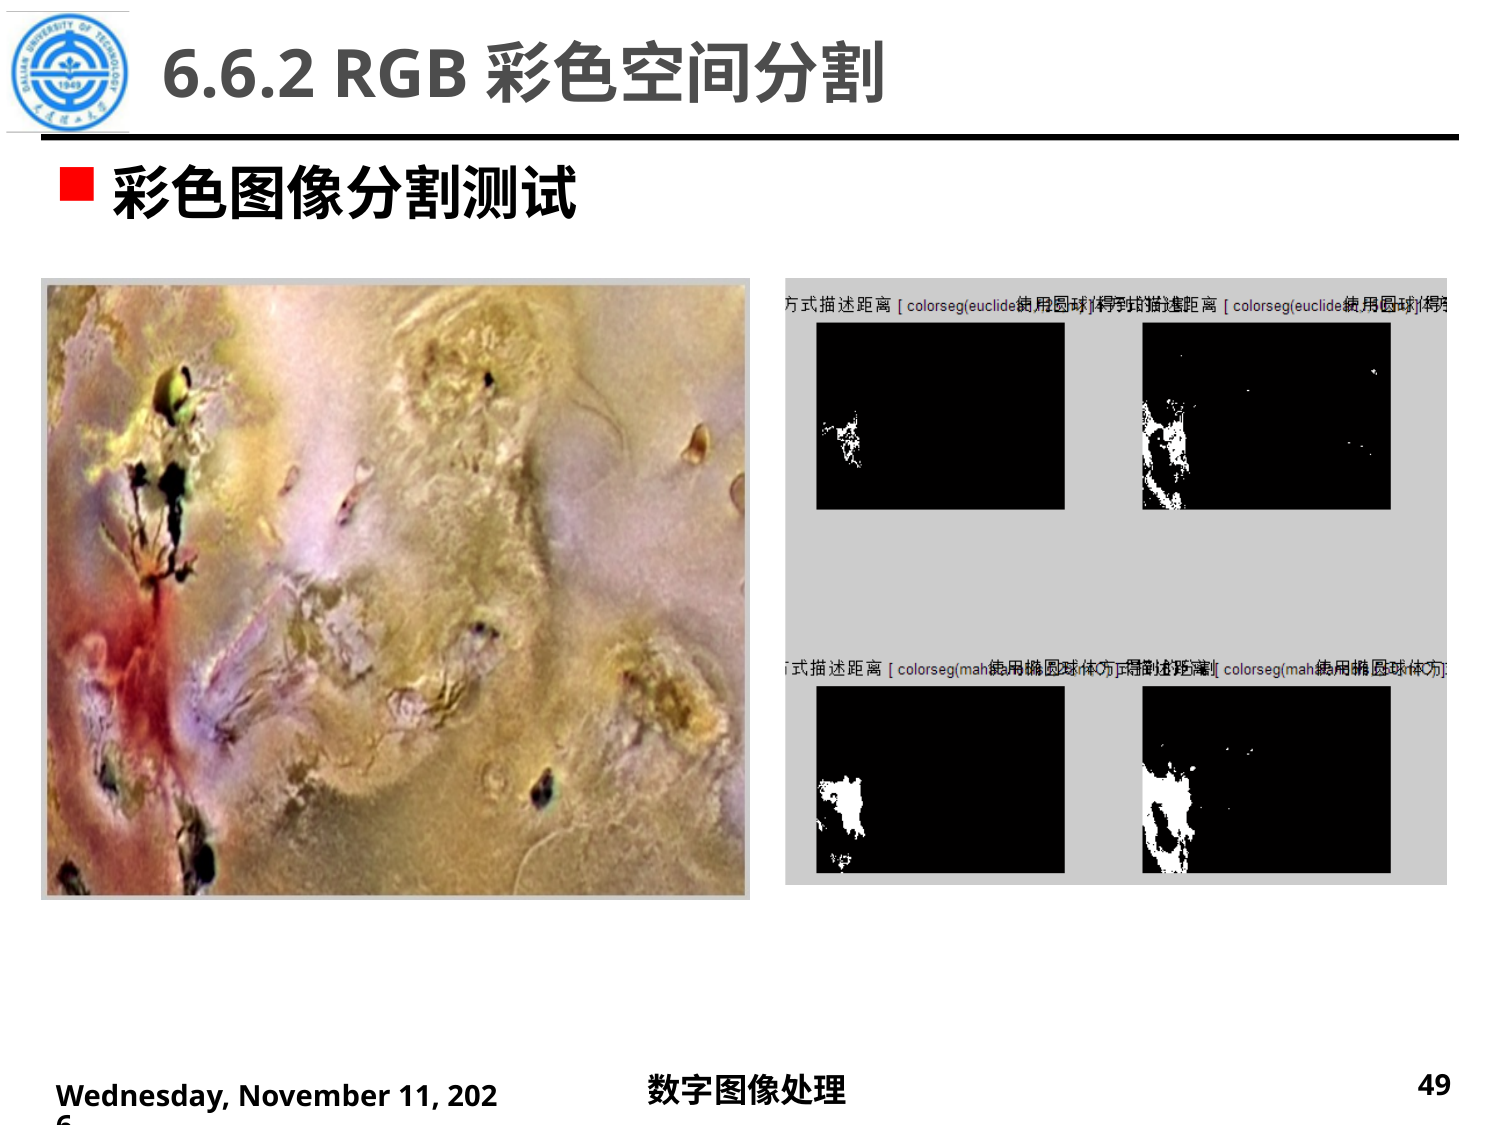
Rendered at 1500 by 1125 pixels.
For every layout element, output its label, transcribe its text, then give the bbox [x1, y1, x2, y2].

picture [40, 278, 751, 900]
picture [6, 10, 130, 136]
title 6.6.2 RGB彩色空间分割 [147, 0, 1400, 119]
picture [785, 278, 1448, 885]
text_box 彩色图像分割测试 [41, 148, 1376, 728]
